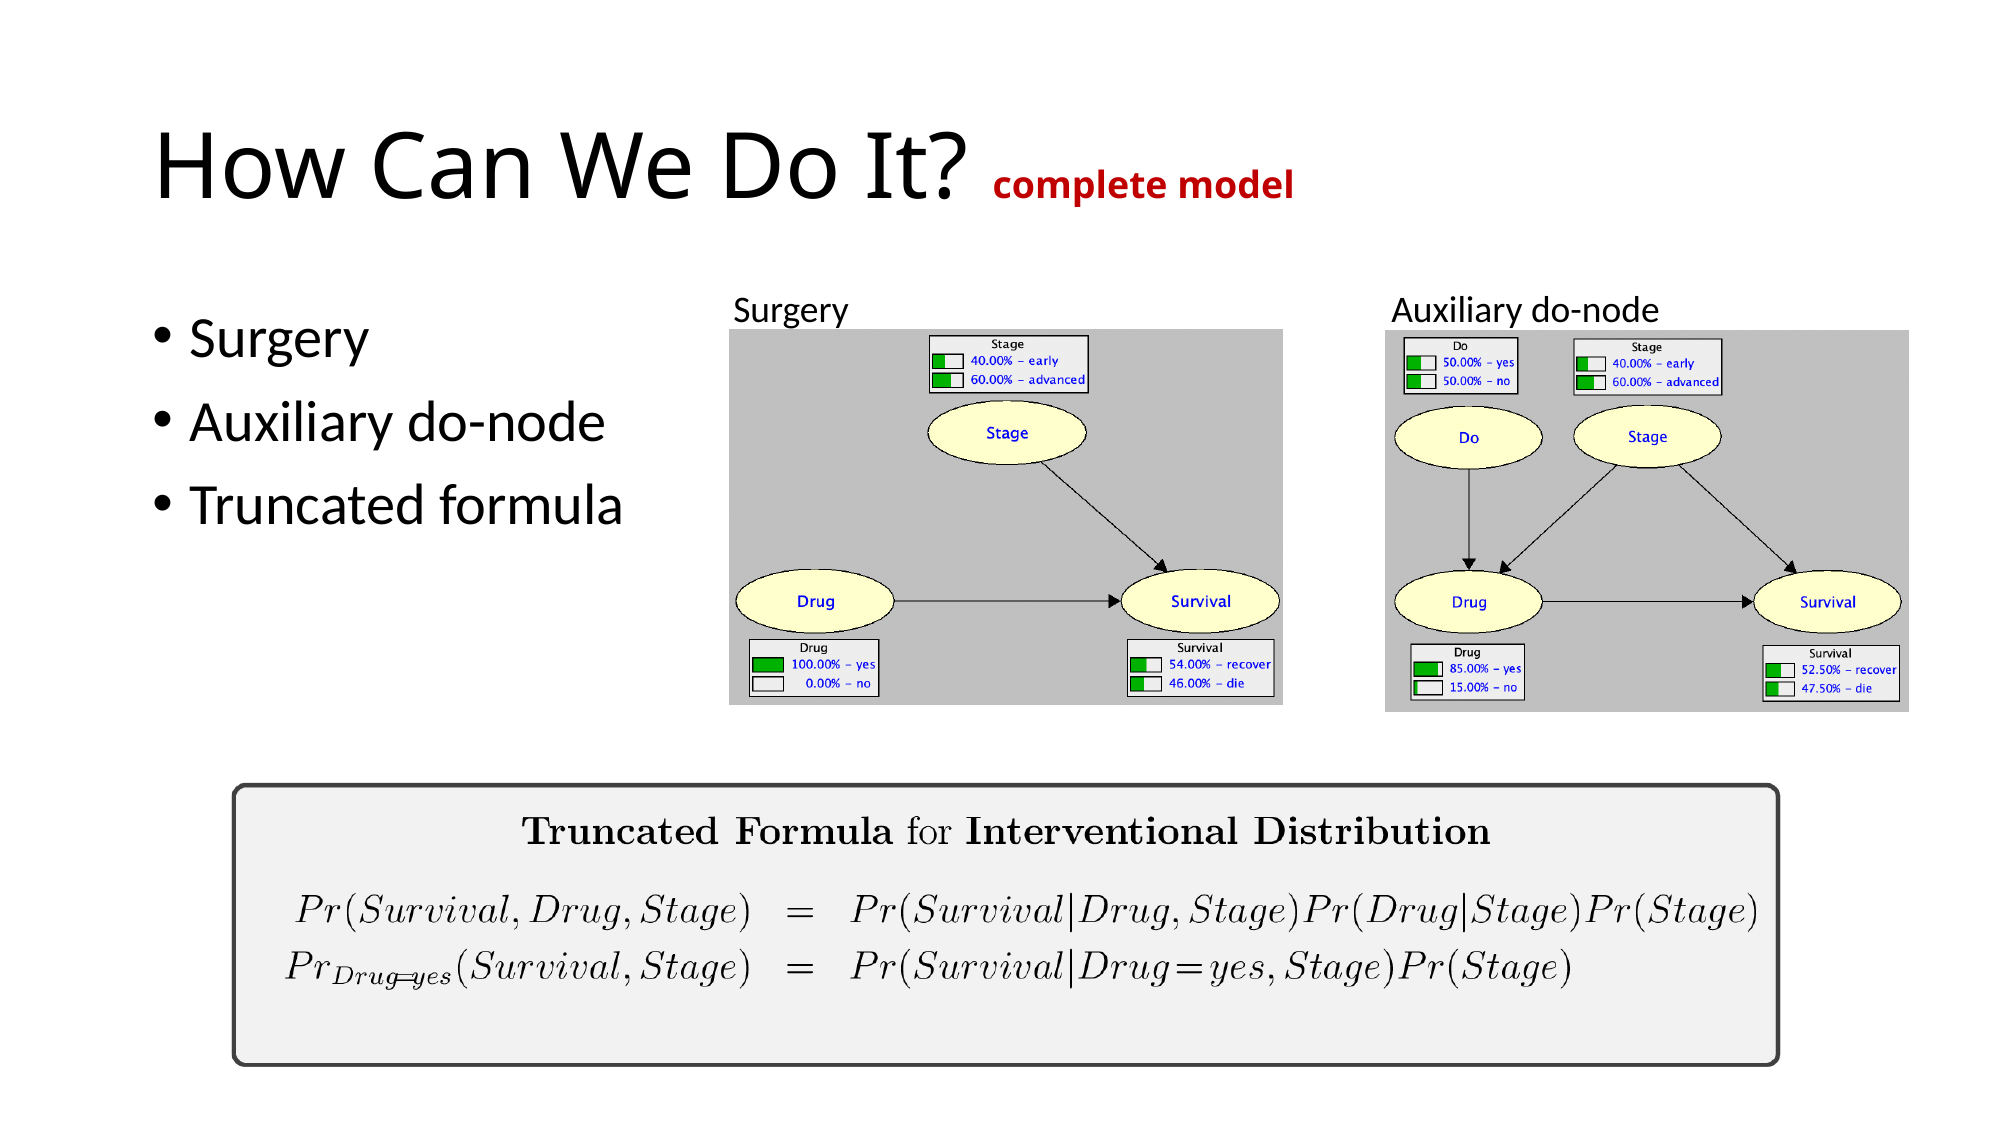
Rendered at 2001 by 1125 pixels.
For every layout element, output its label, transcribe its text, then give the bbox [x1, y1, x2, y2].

picture [228, 779, 1783, 1067]
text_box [717, 277, 1283, 705]
title How Can We Do It? complete model [137, 59, 1863, 278]
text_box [1374, 277, 1909, 712]
list Surgery Auxiliary do-node Truncated formula [137, 299, 1863, 1014]
